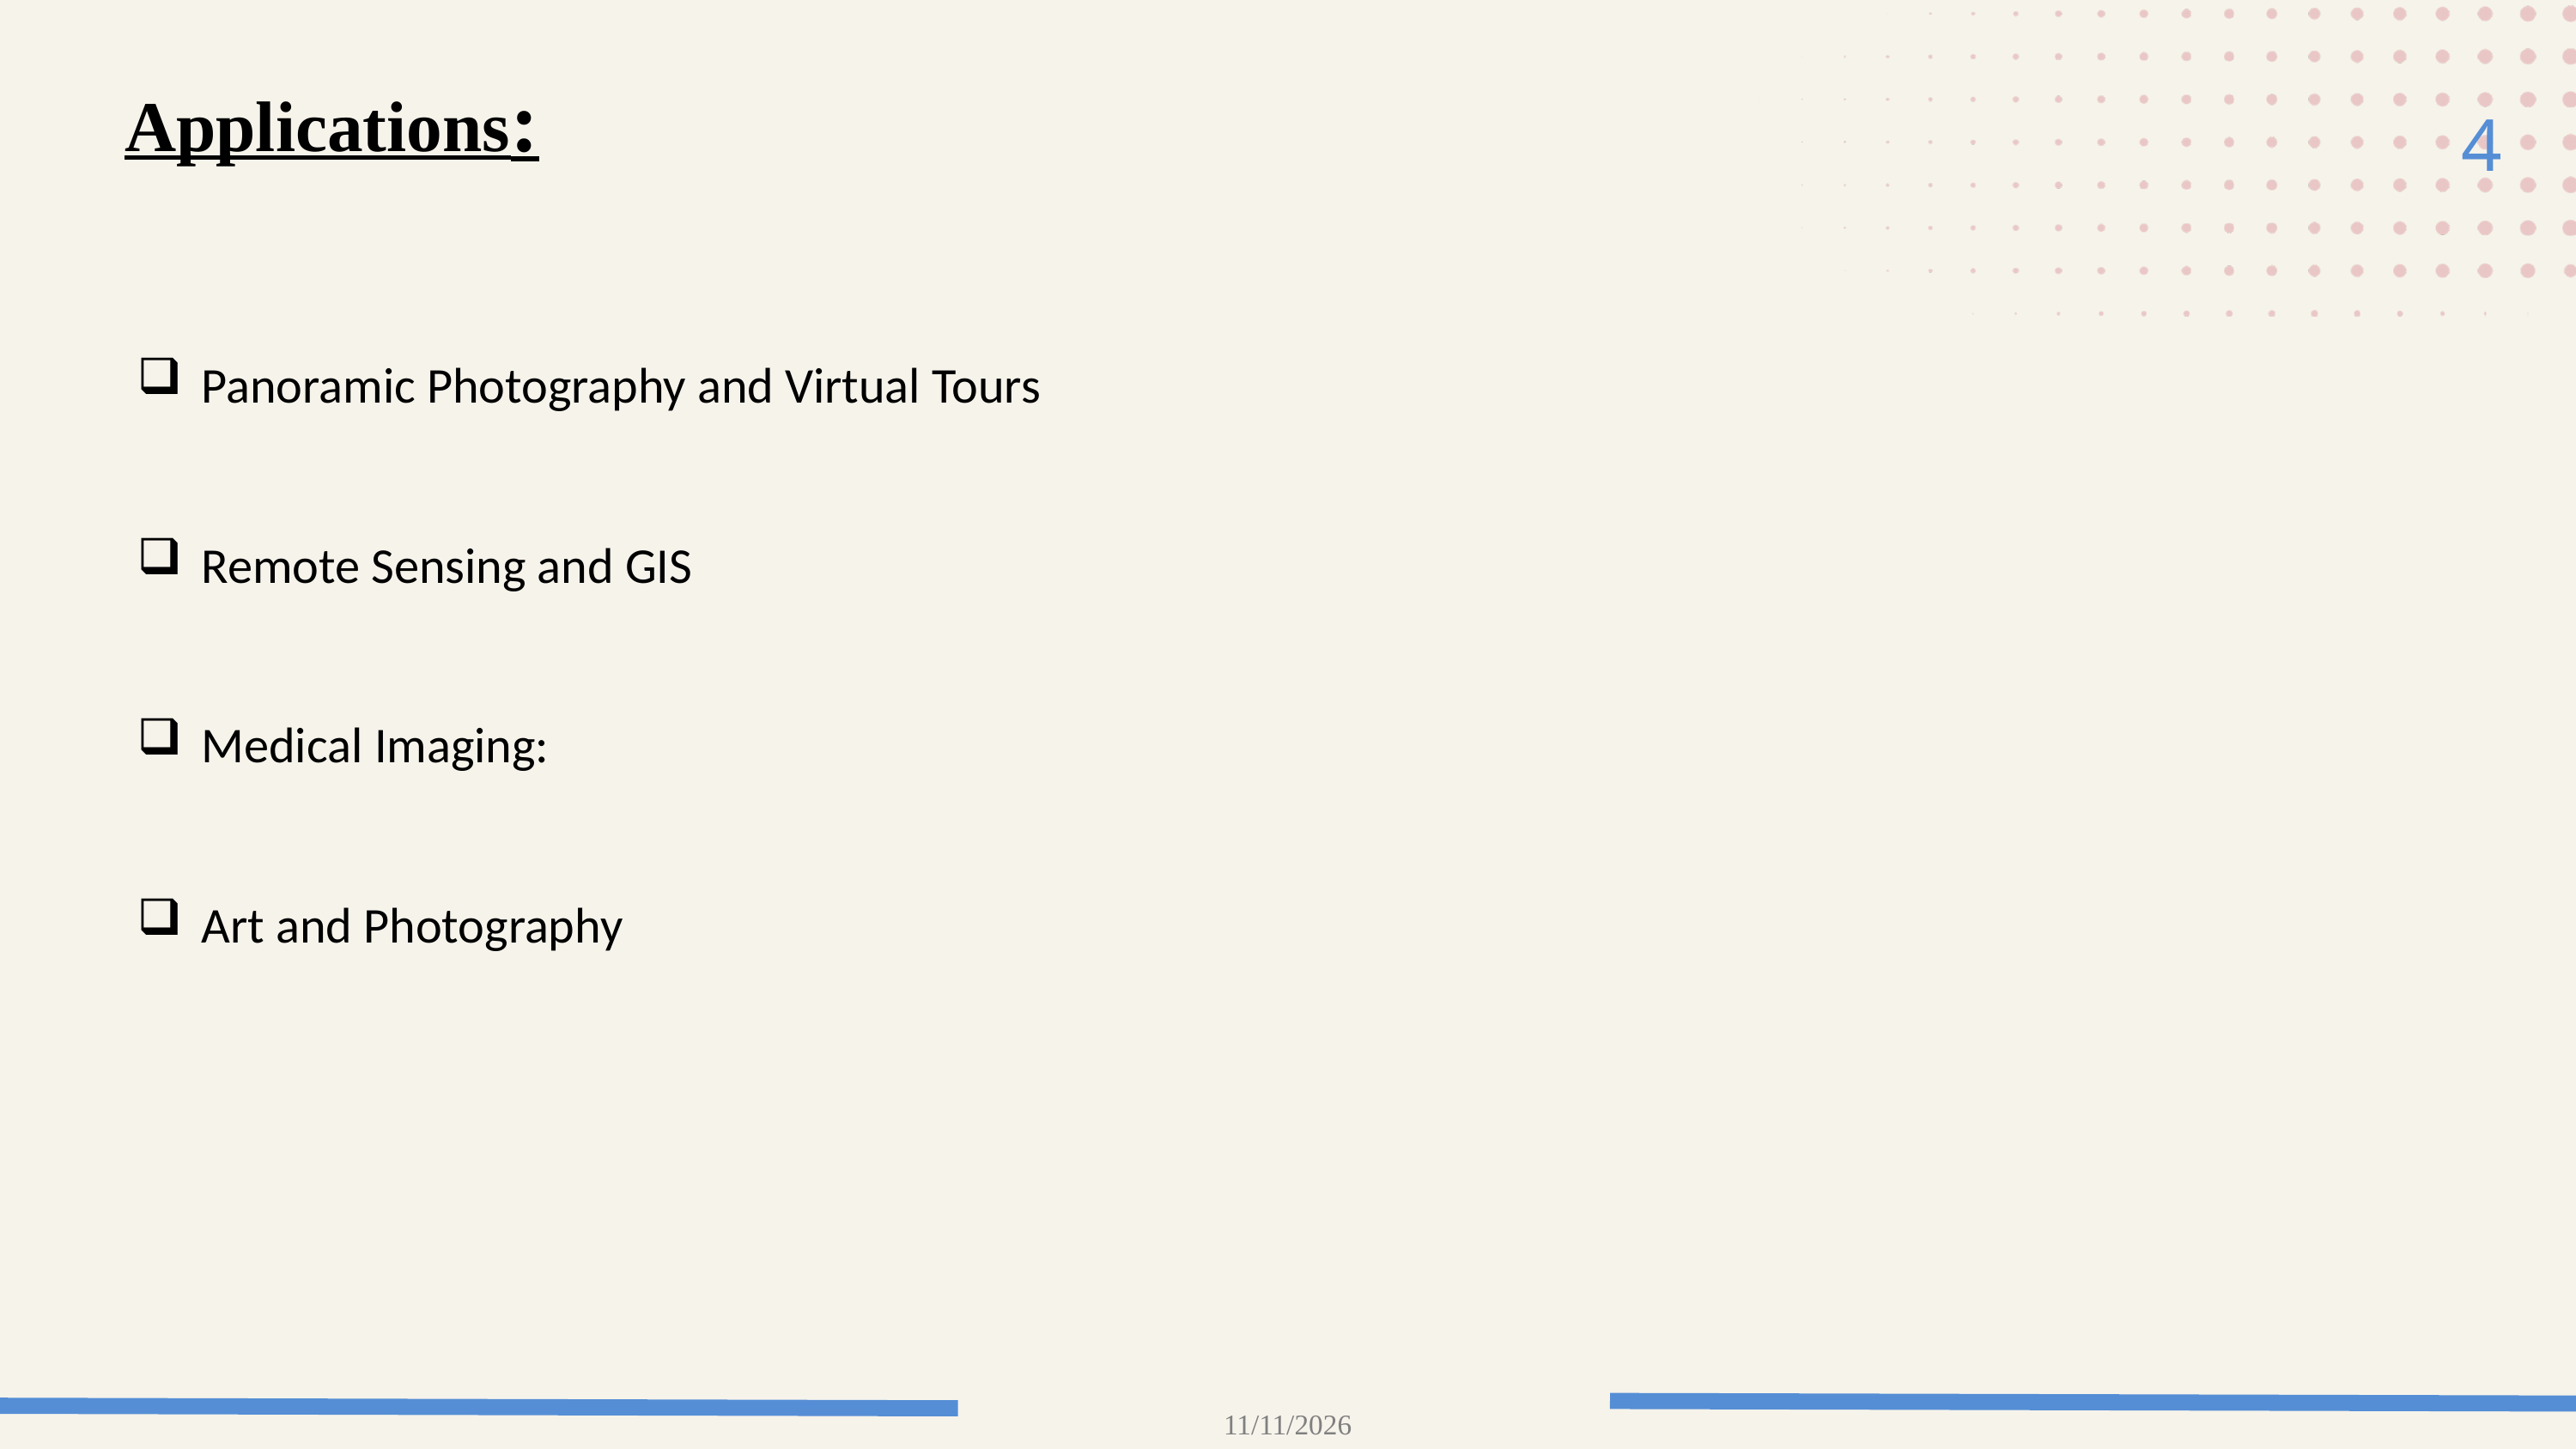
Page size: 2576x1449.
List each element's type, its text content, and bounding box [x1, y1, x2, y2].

text_box [1759, 0, 2576, 317]
text_box Panoramic Photography and Virtual Tours Remote Sensing and GIS Medical Imaging: Art and Photography [124, 260, 2218, 1211]
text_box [2372, 0, 2576, 236]
text_box 6/30/2024 [1131, 1373, 1445, 1441]
text_box Applications: [125, 65, 902, 169]
